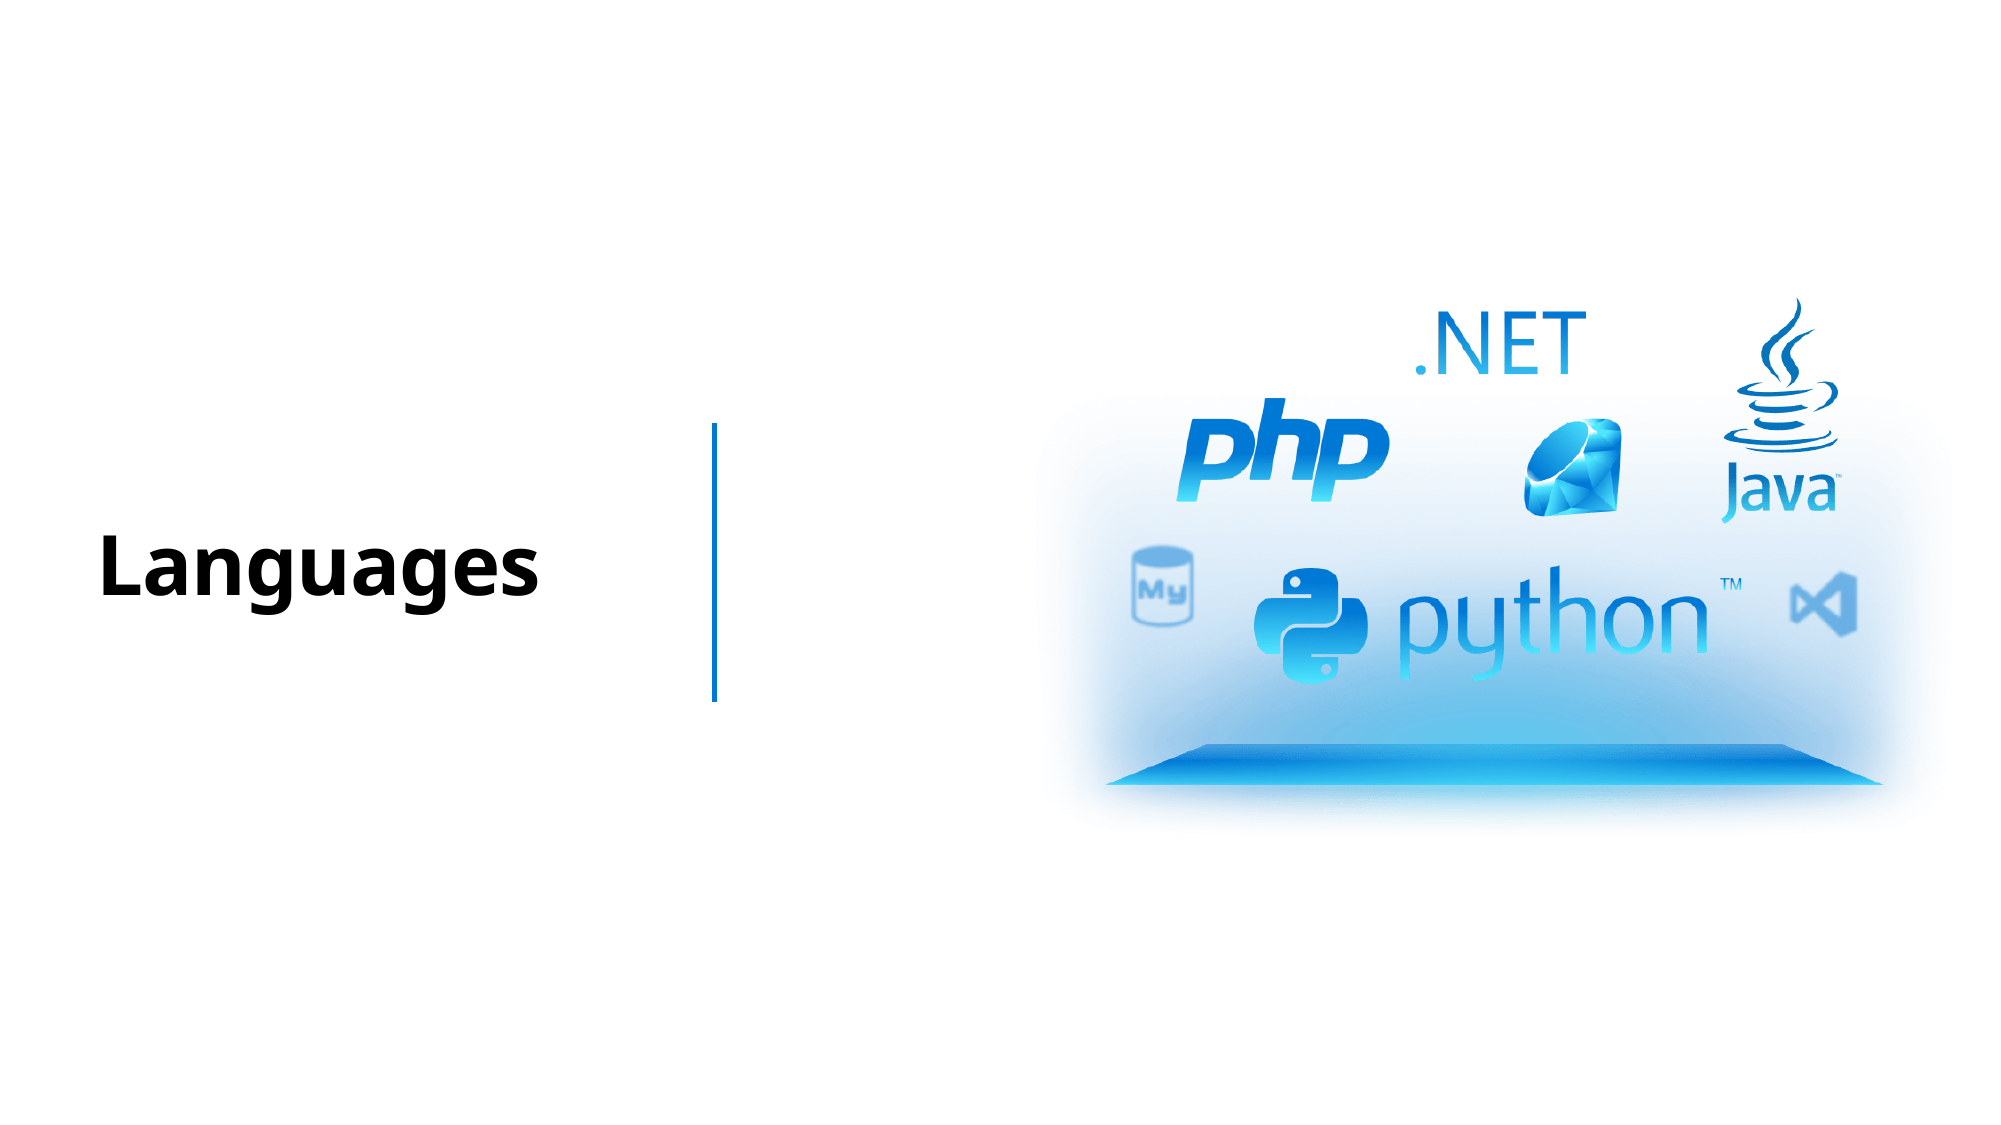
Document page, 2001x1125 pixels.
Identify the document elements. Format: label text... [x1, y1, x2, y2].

title Languages [96, 96, 619, 1029]
picture [1035, 262, 1952, 863]
